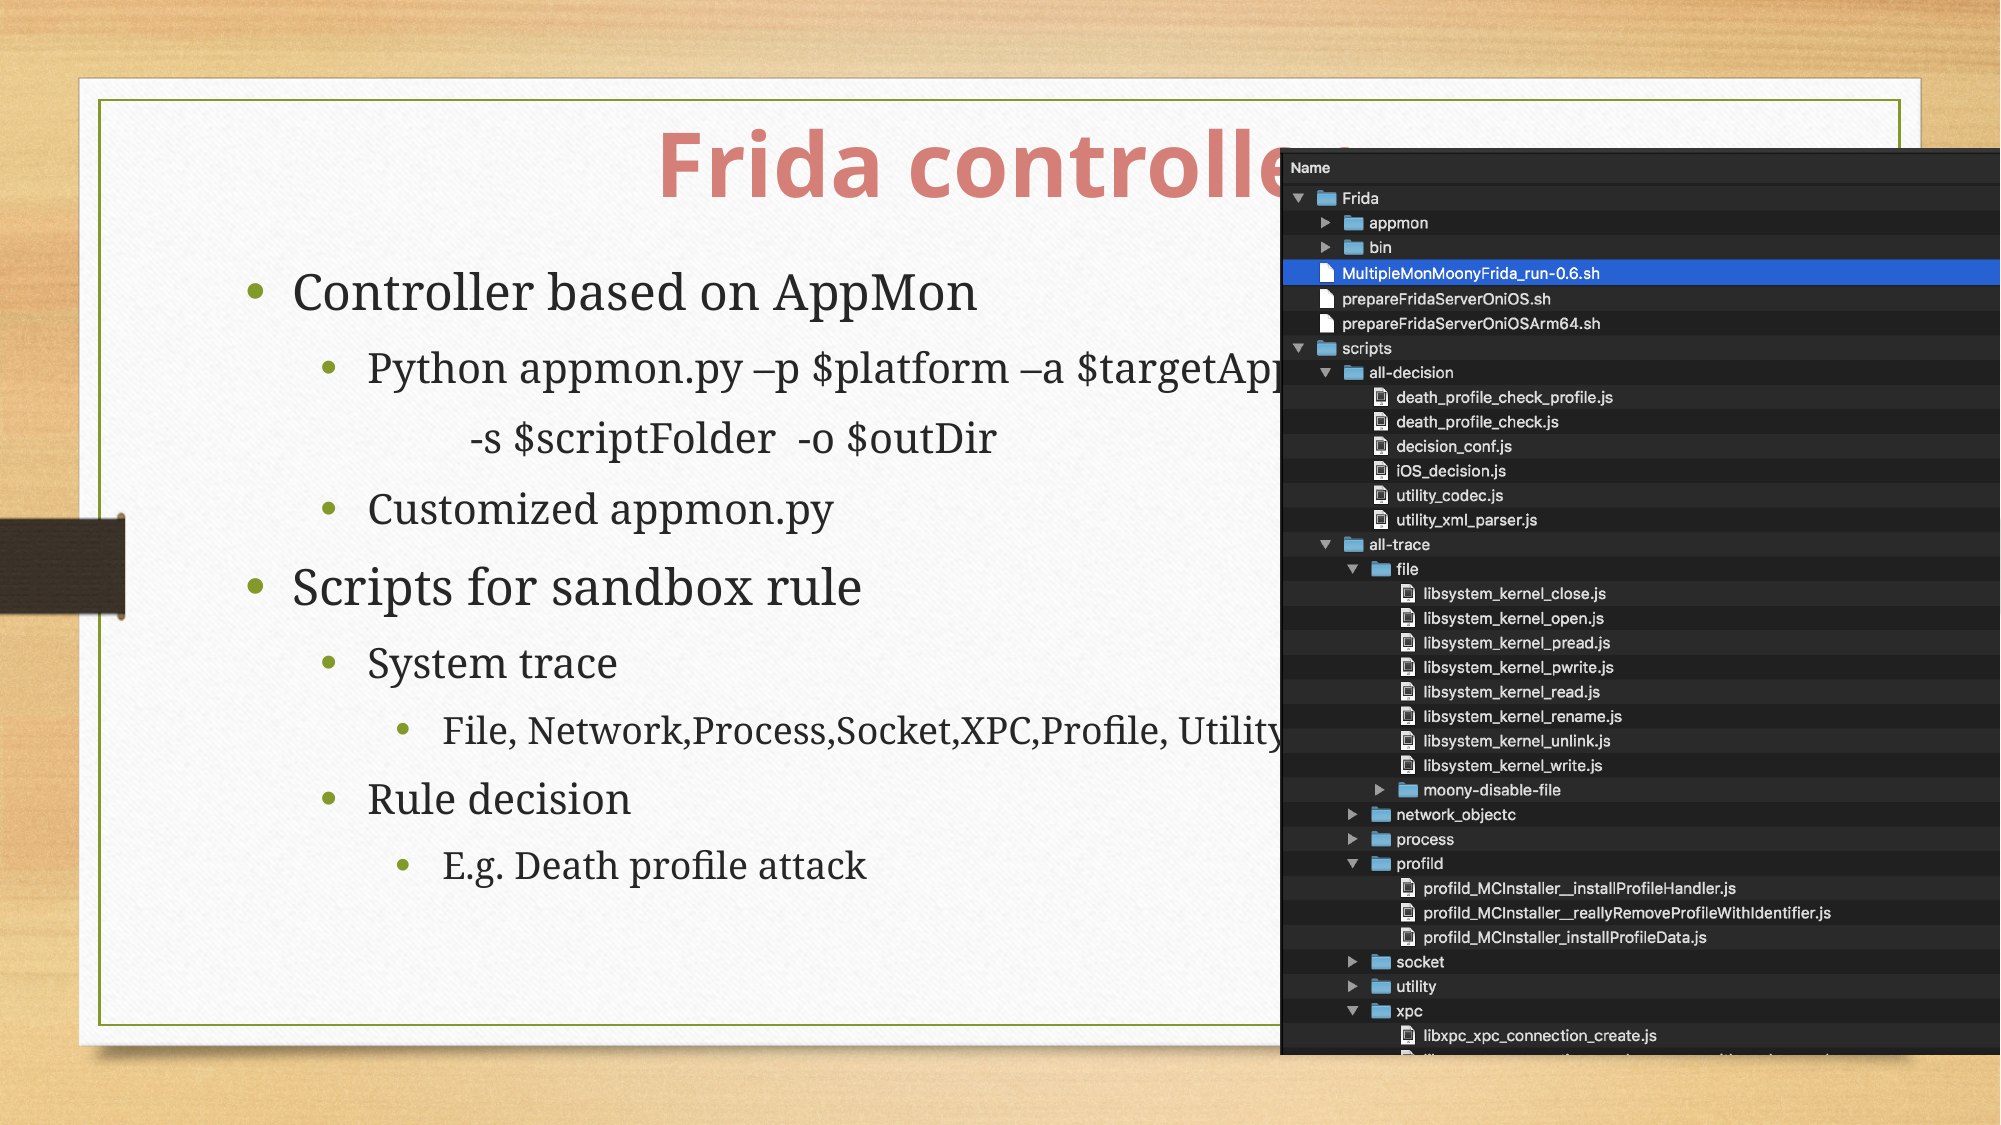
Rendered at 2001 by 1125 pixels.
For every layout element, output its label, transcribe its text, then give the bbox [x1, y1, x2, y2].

text_box Frida controller [81, 100, 1927, 224]
picture [0, 0, 2001, 1125]
list Controller based on AppMon Python appmon.py –p $platform –a $targetAppName -s $scriptFolder -o $outDir Customized appmon.py Scripts for sandbox rule System trace File, Network,Process,Socket,XPC,Profile, Utility Rule decision E.g. Death profile attack [230, 253, 1280, 1055]
